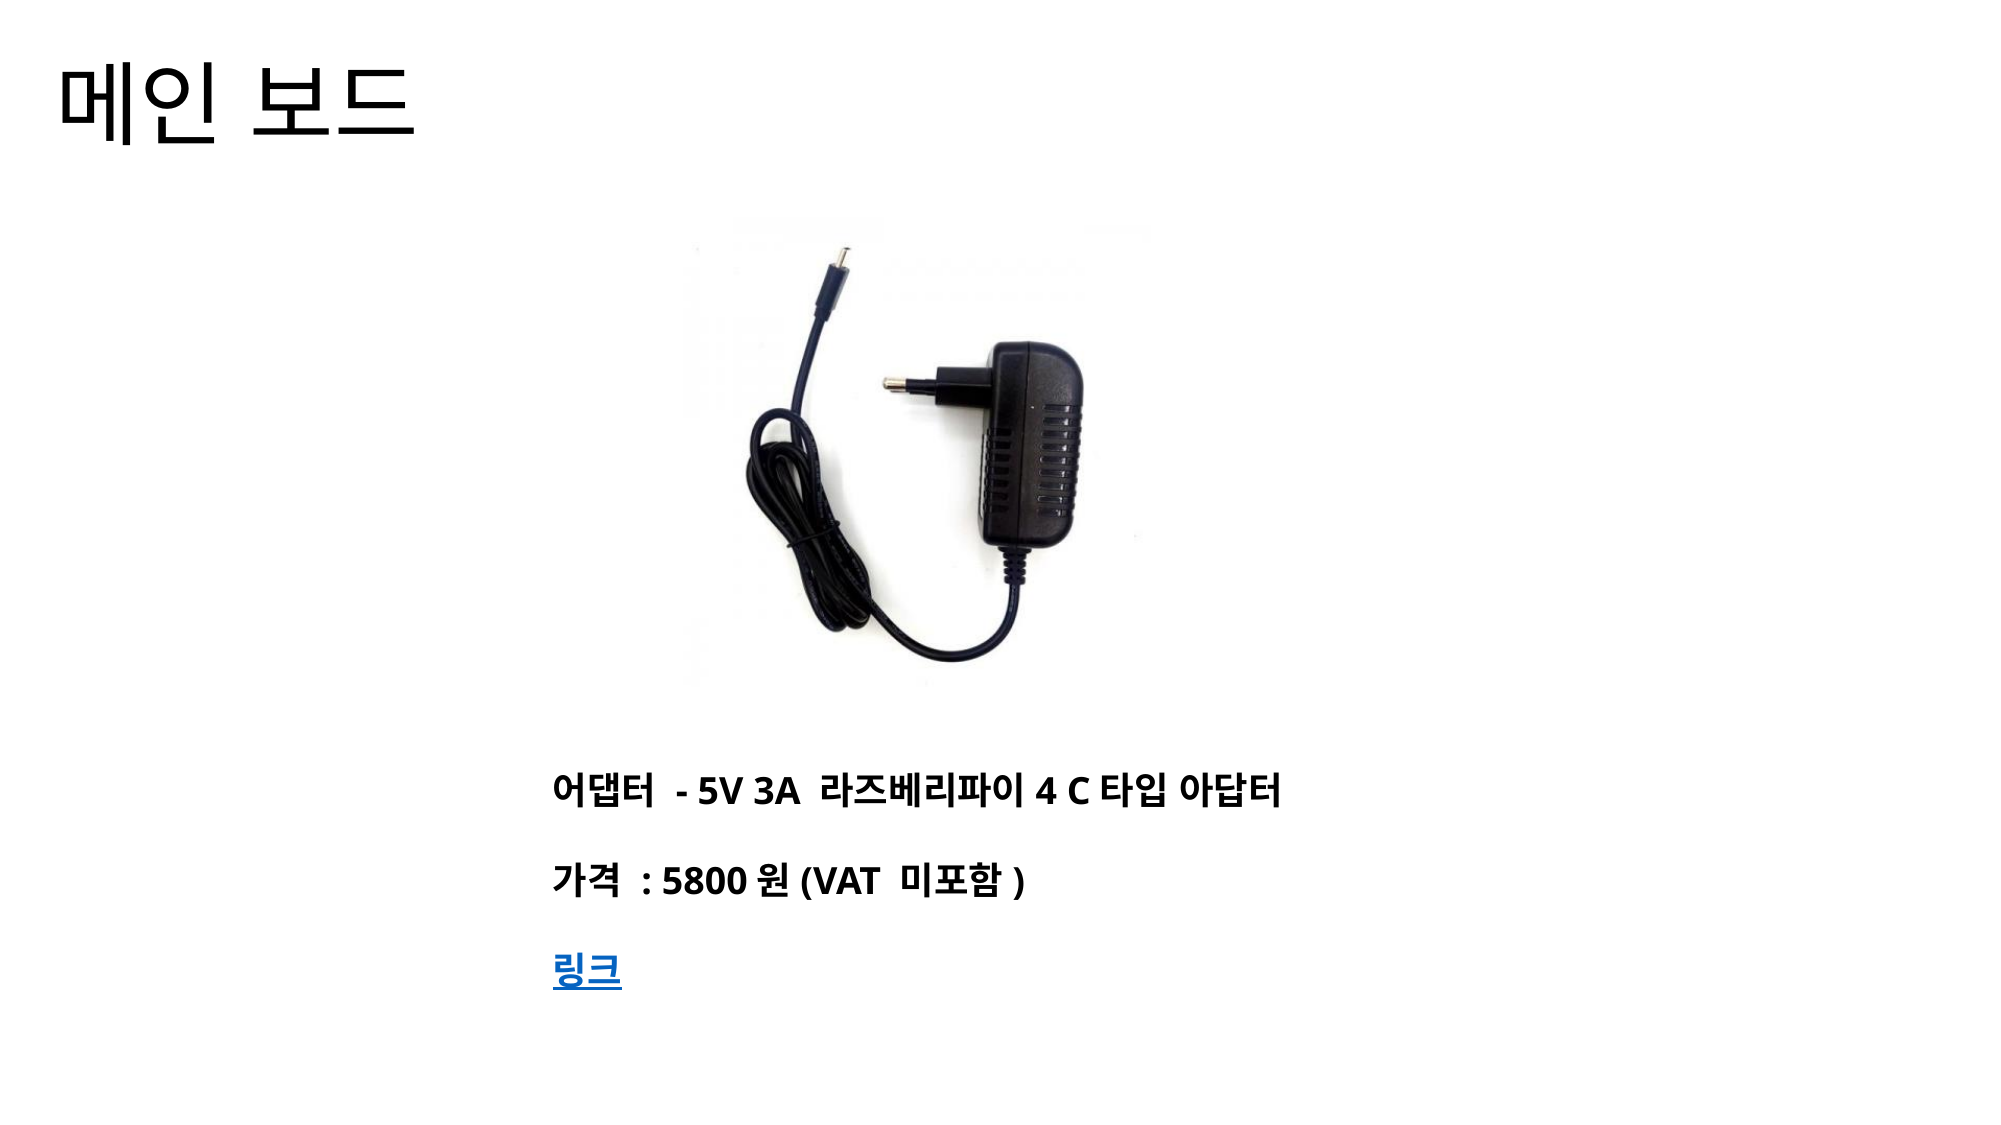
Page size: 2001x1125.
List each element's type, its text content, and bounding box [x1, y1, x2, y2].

text_box 어댑터 - 5V 3A 라즈베리파이4 C타입 아답터 가격 : 5800원(VAT 미포함) 링크 [538, 759, 1298, 1009]
text_box 메인 보드 [55, 0, 1781, 218]
picture [683, 217, 1153, 687]
